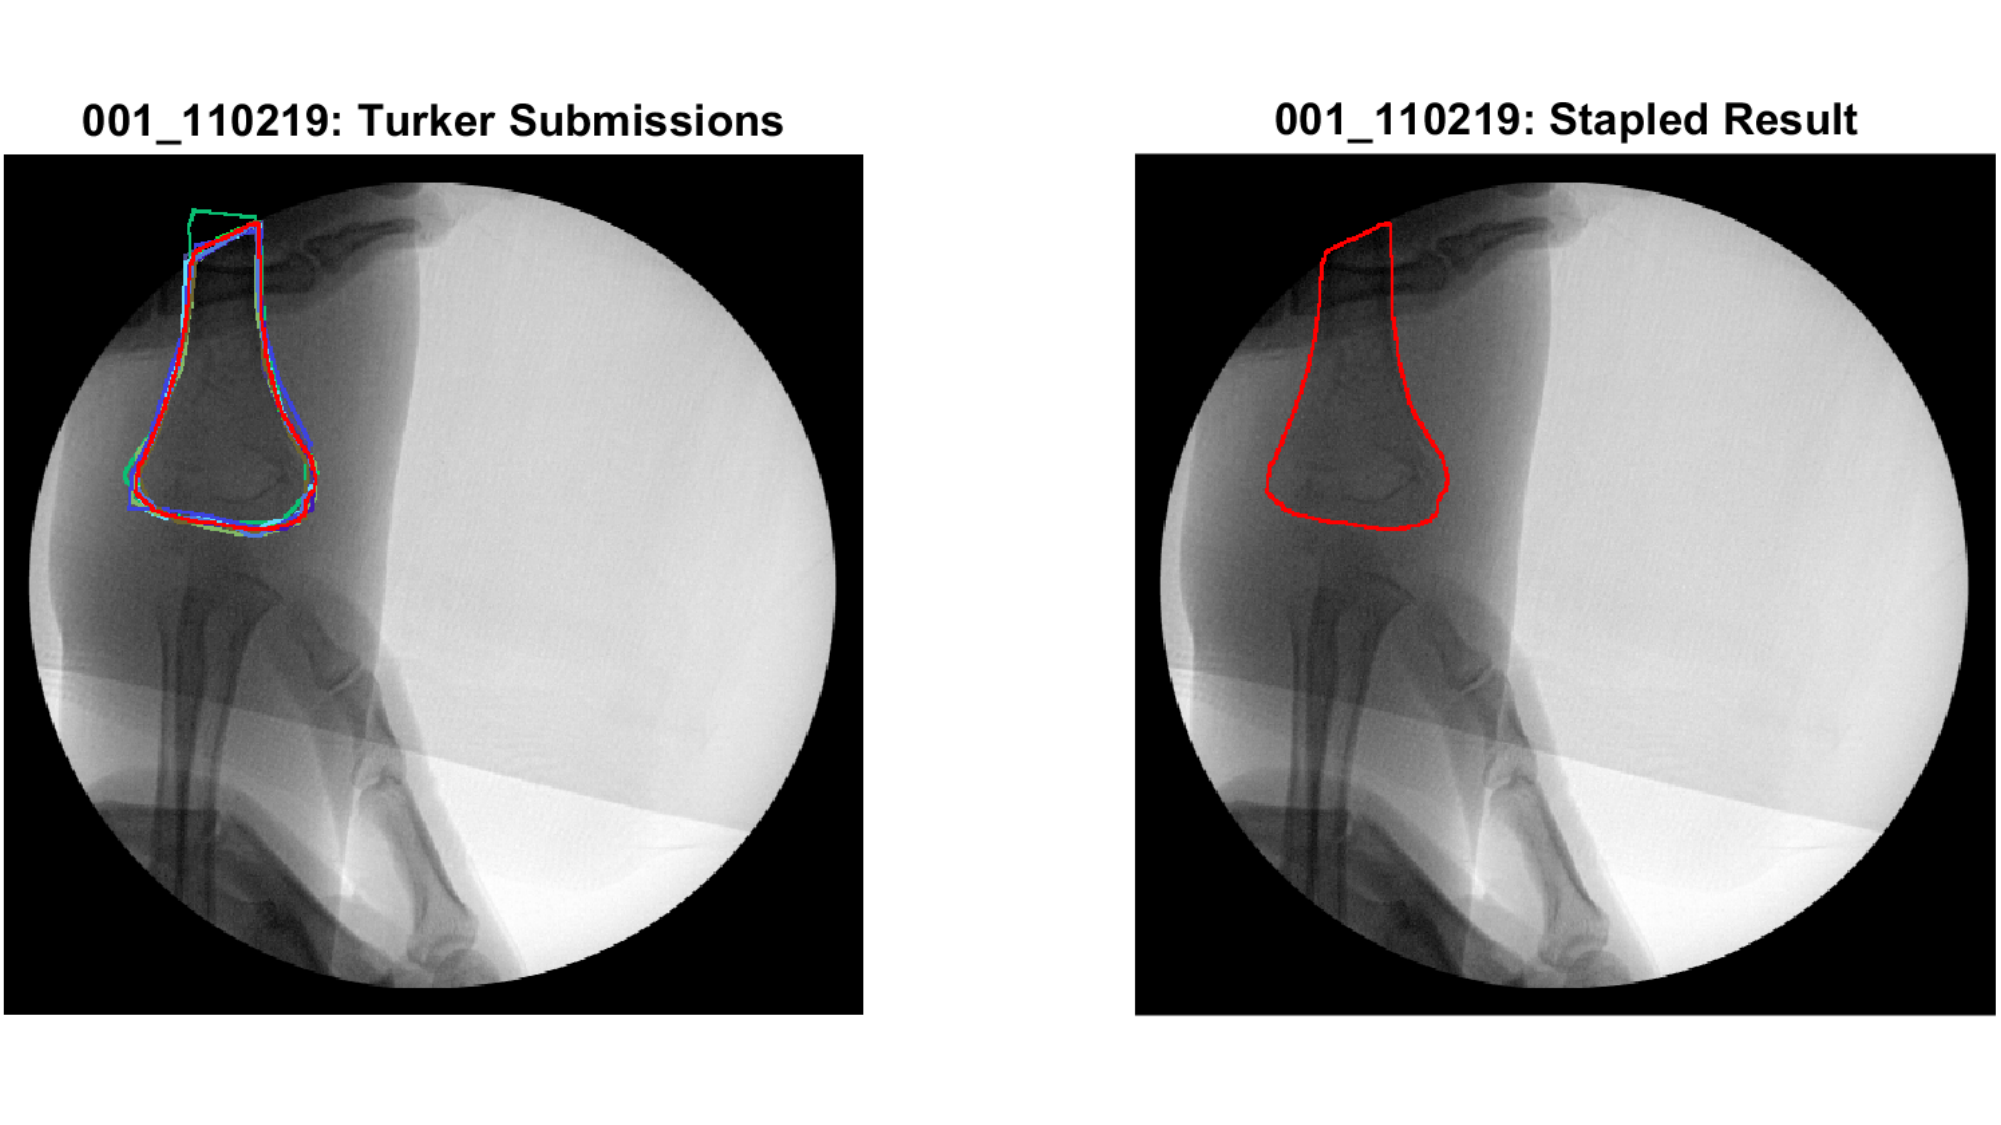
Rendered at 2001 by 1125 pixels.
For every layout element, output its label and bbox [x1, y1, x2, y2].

picture [0, 101, 2000, 1023]
